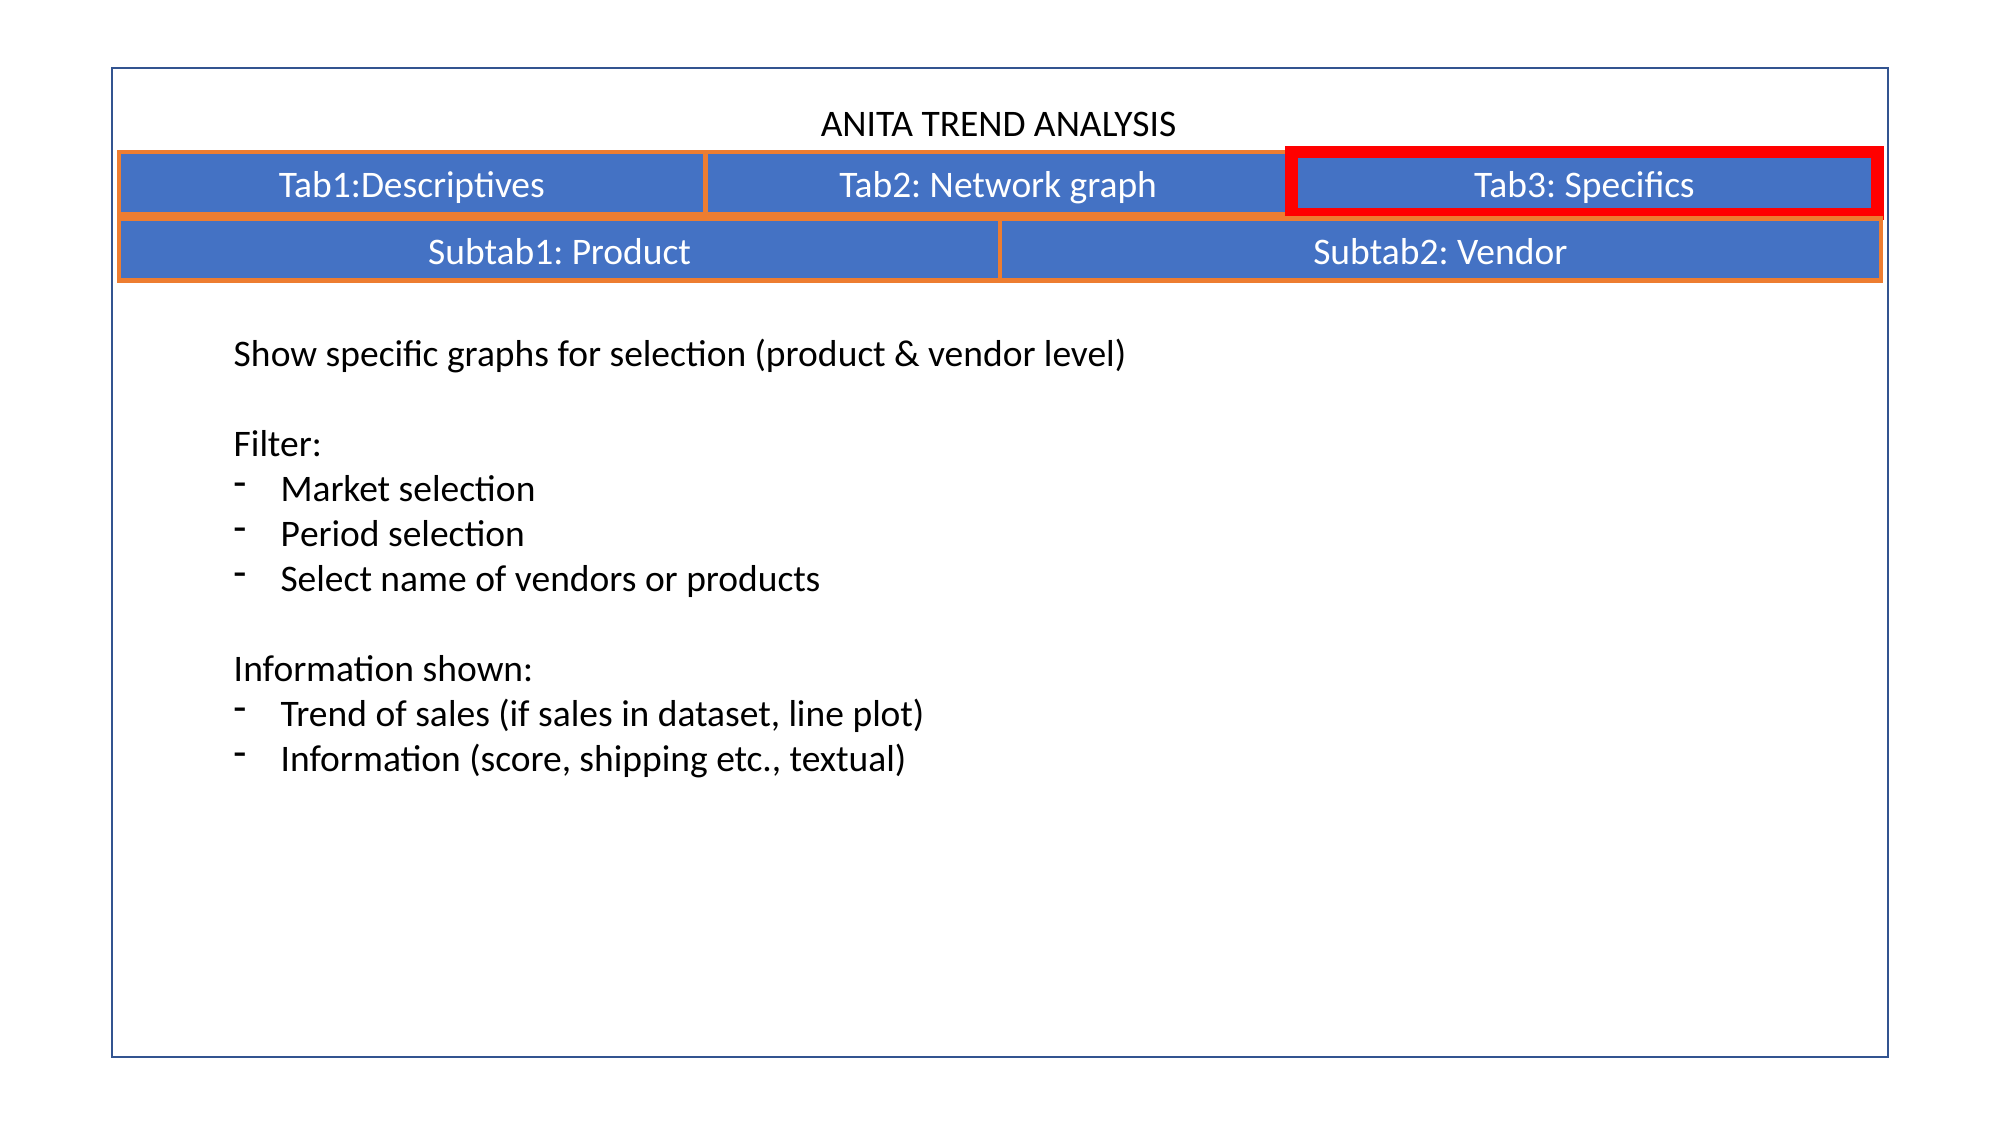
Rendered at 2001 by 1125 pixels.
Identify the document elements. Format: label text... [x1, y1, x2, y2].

text_box [111, 67, 1889, 1058]
text_box Tab3: Specifics [1290, 151, 1879, 215]
text_box Tab1:Descriptives [118, 151, 704, 215]
text_box Show specific graphs for selection (product & vendor level) Filter: Market selection Period selection Select name of vendors or products Information shown: Trend of sales (if sales in dataset, line plot) Information (score, shipping etc., textual) [219, 321, 1585, 922]
text_box ANITA TREND ANALYSIS [806, 91, 1194, 151]
text_box Subtab2: Vendor [999, 218, 1882, 282]
text_box Subtab1: Product [118, 218, 999, 282]
text_box Tab2: Network graph [704, 151, 1290, 215]
